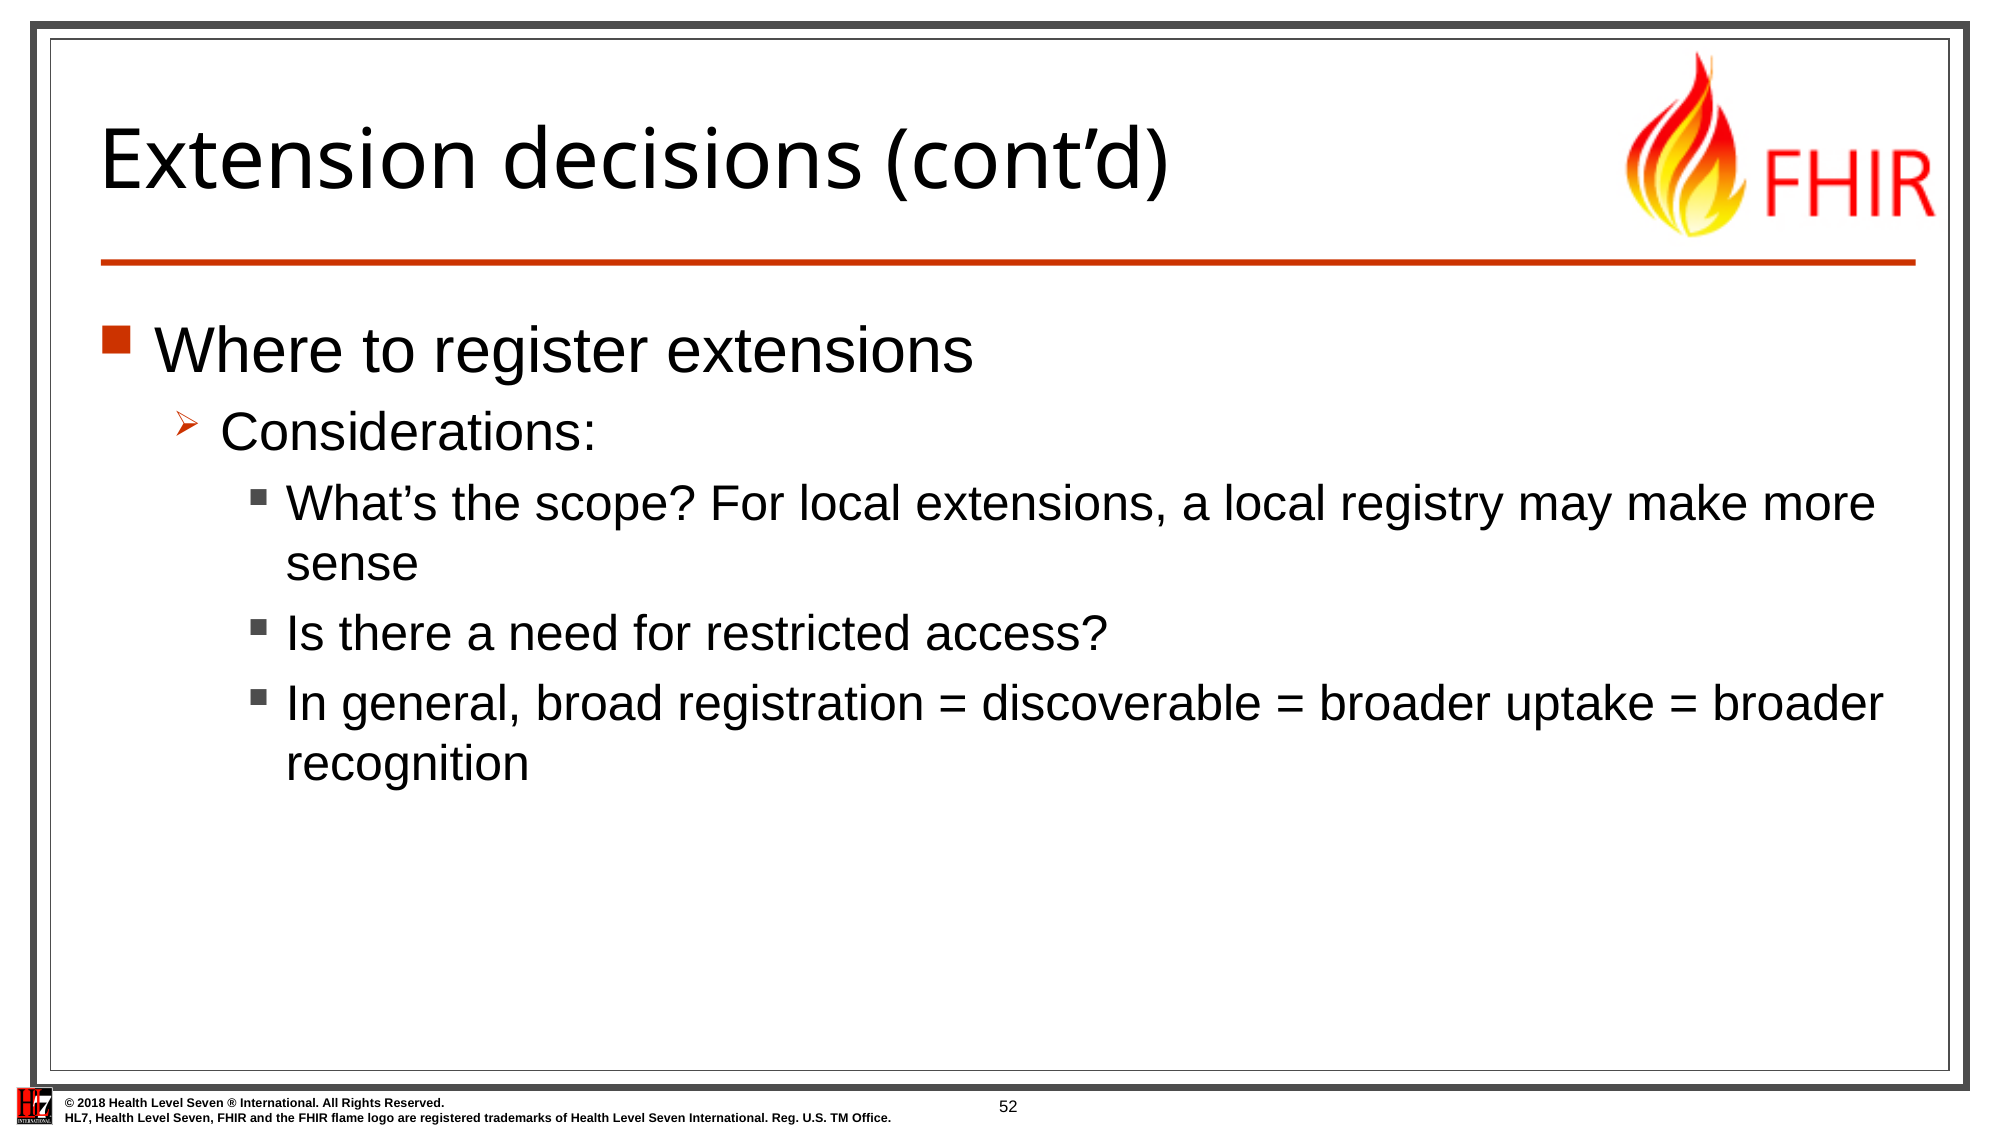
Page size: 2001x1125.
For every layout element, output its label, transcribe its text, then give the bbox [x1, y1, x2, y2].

title Extension decisions (cont’d) [83, 77, 1614, 213]
picture [1613, 41, 1948, 247]
slide_number 52 [949, 1087, 1067, 1125]
picture [16, 1087, 53, 1125]
list Where to register extensions Considerations: What’s the scope? For local extensions, a local registry may make more sense Is there a need for restricted access? In general, broad registration = discoverable = broader uptake = broader recognition [83, 299, 1917, 1026]
